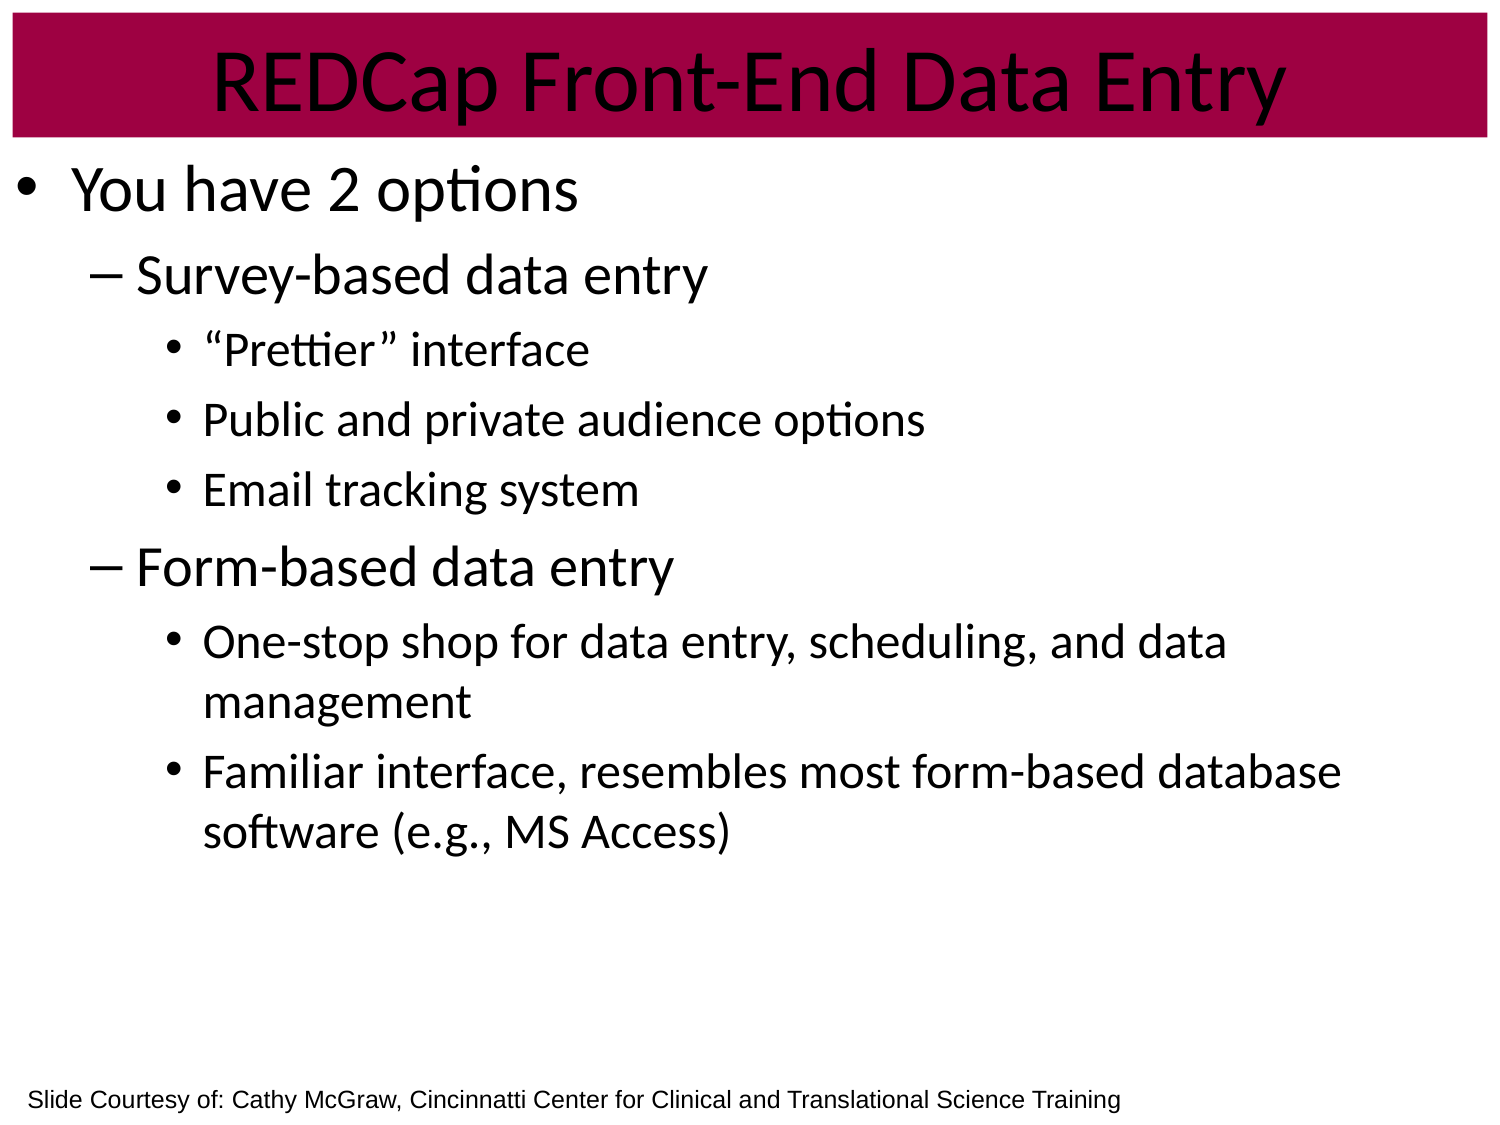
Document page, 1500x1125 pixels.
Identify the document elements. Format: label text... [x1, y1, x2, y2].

text_box Slide Courtesy of: Cathy McGraw, Cincinnatti Center for Clinical and Translational Science Training [12, 1076, 1313, 1122]
title REDCap Front-End Data Entry [12, 12, 1488, 137]
list You have 2 options Survey-based data entry “Prettier” interface Public and private audience options Email tracking system Form-based data entry One-stop shop for data entry, scheduling, and data management Familiar interface, resembles most form-based database software (e.g., MS Access) [0, 137, 1500, 1125]
